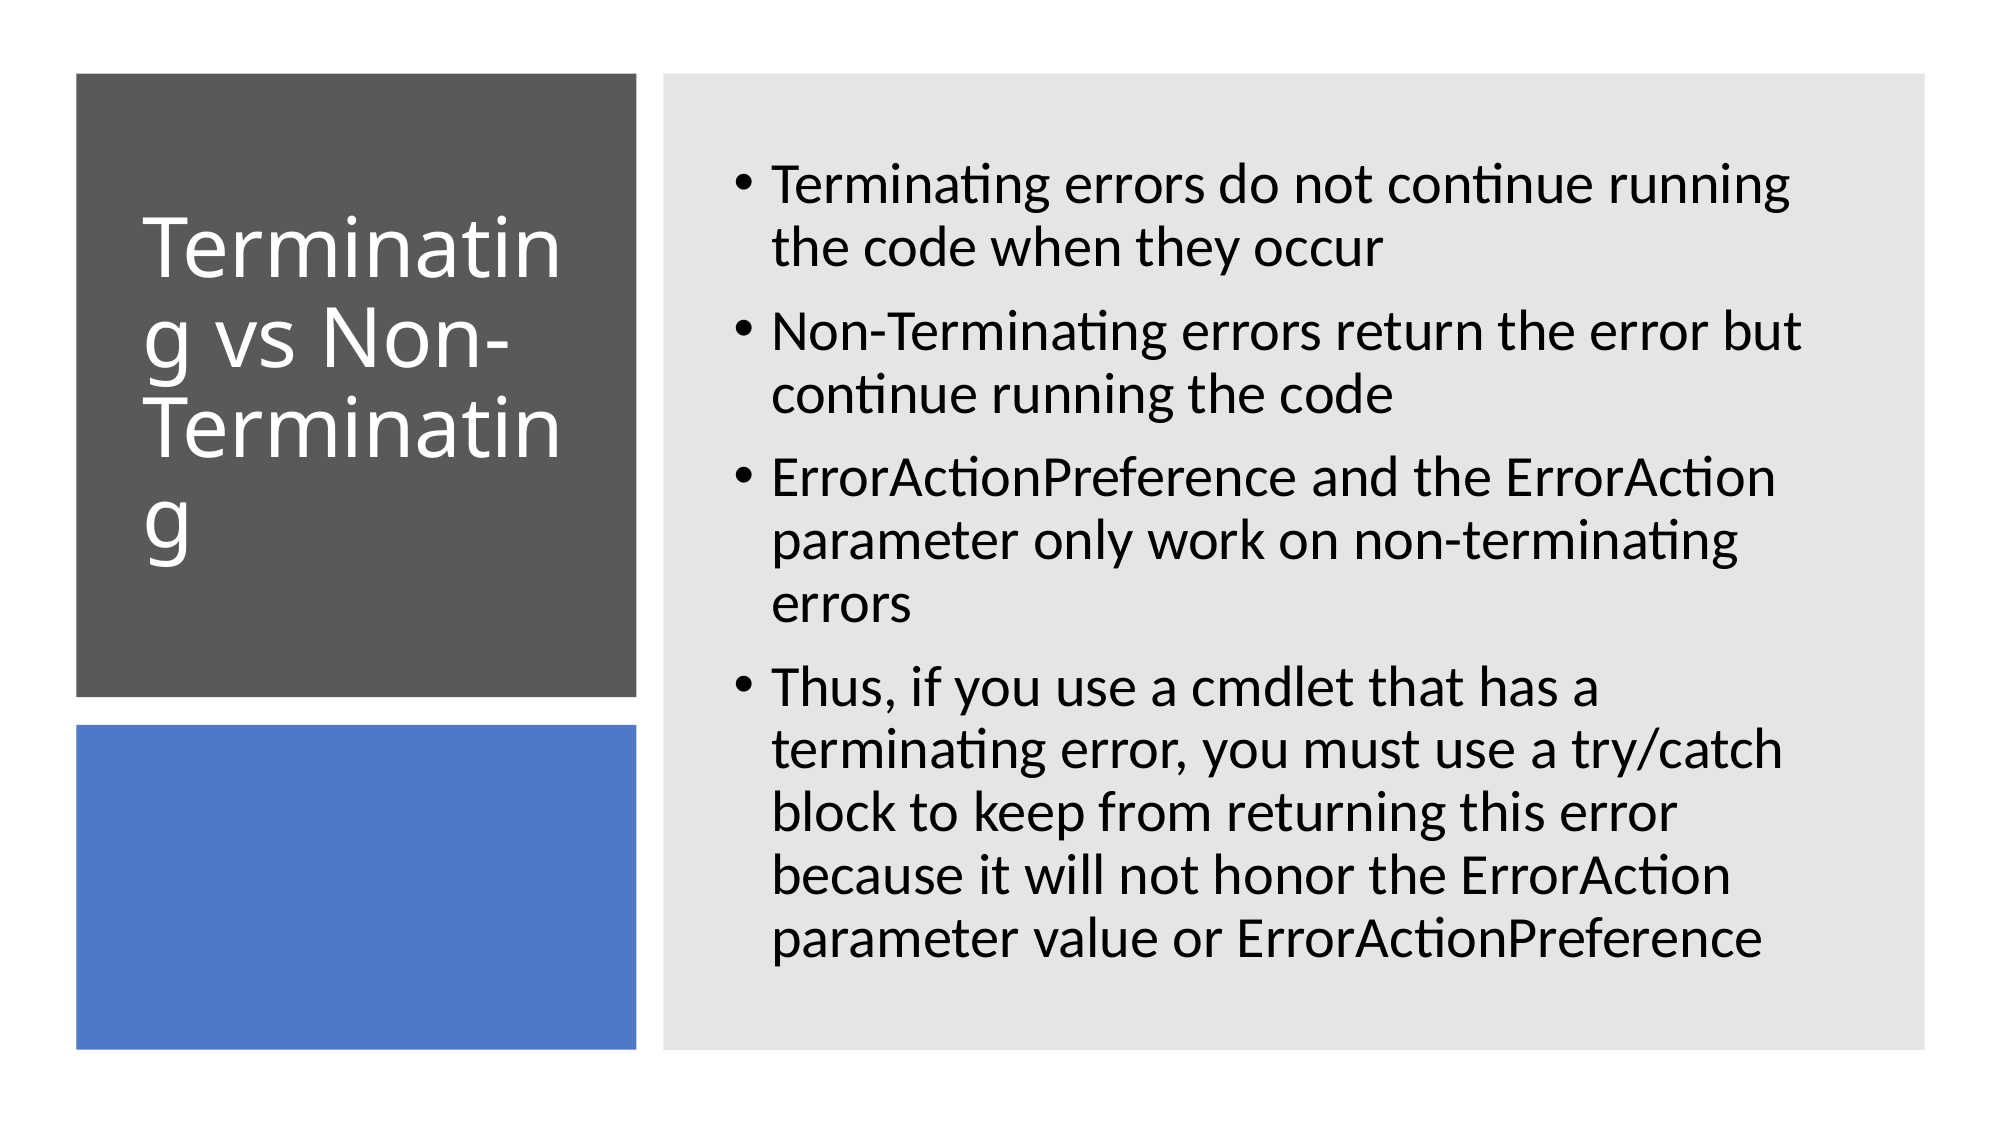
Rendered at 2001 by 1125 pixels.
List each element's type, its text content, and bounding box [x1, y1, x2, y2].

text_box [75, 724, 637, 1051]
text_box [662, 72, 1926, 1051]
title Terminating vs Non-Terminating [127, 120, 595, 652]
text_box [75, 72, 637, 698]
list Terminating errors do not continue running the code when they occur Non-Terminating errors return the error but continue running the code ErrorActionPreference and the ErrorAction parameter only work on non-terminating errors Thus, if you use a cmdlet that has a terminating error, you must use a try/catch block to keep from returning this error because it will not honor the ErrorAction parameter value or ErrorActionPreference [718, 112, 1873, 1011]
